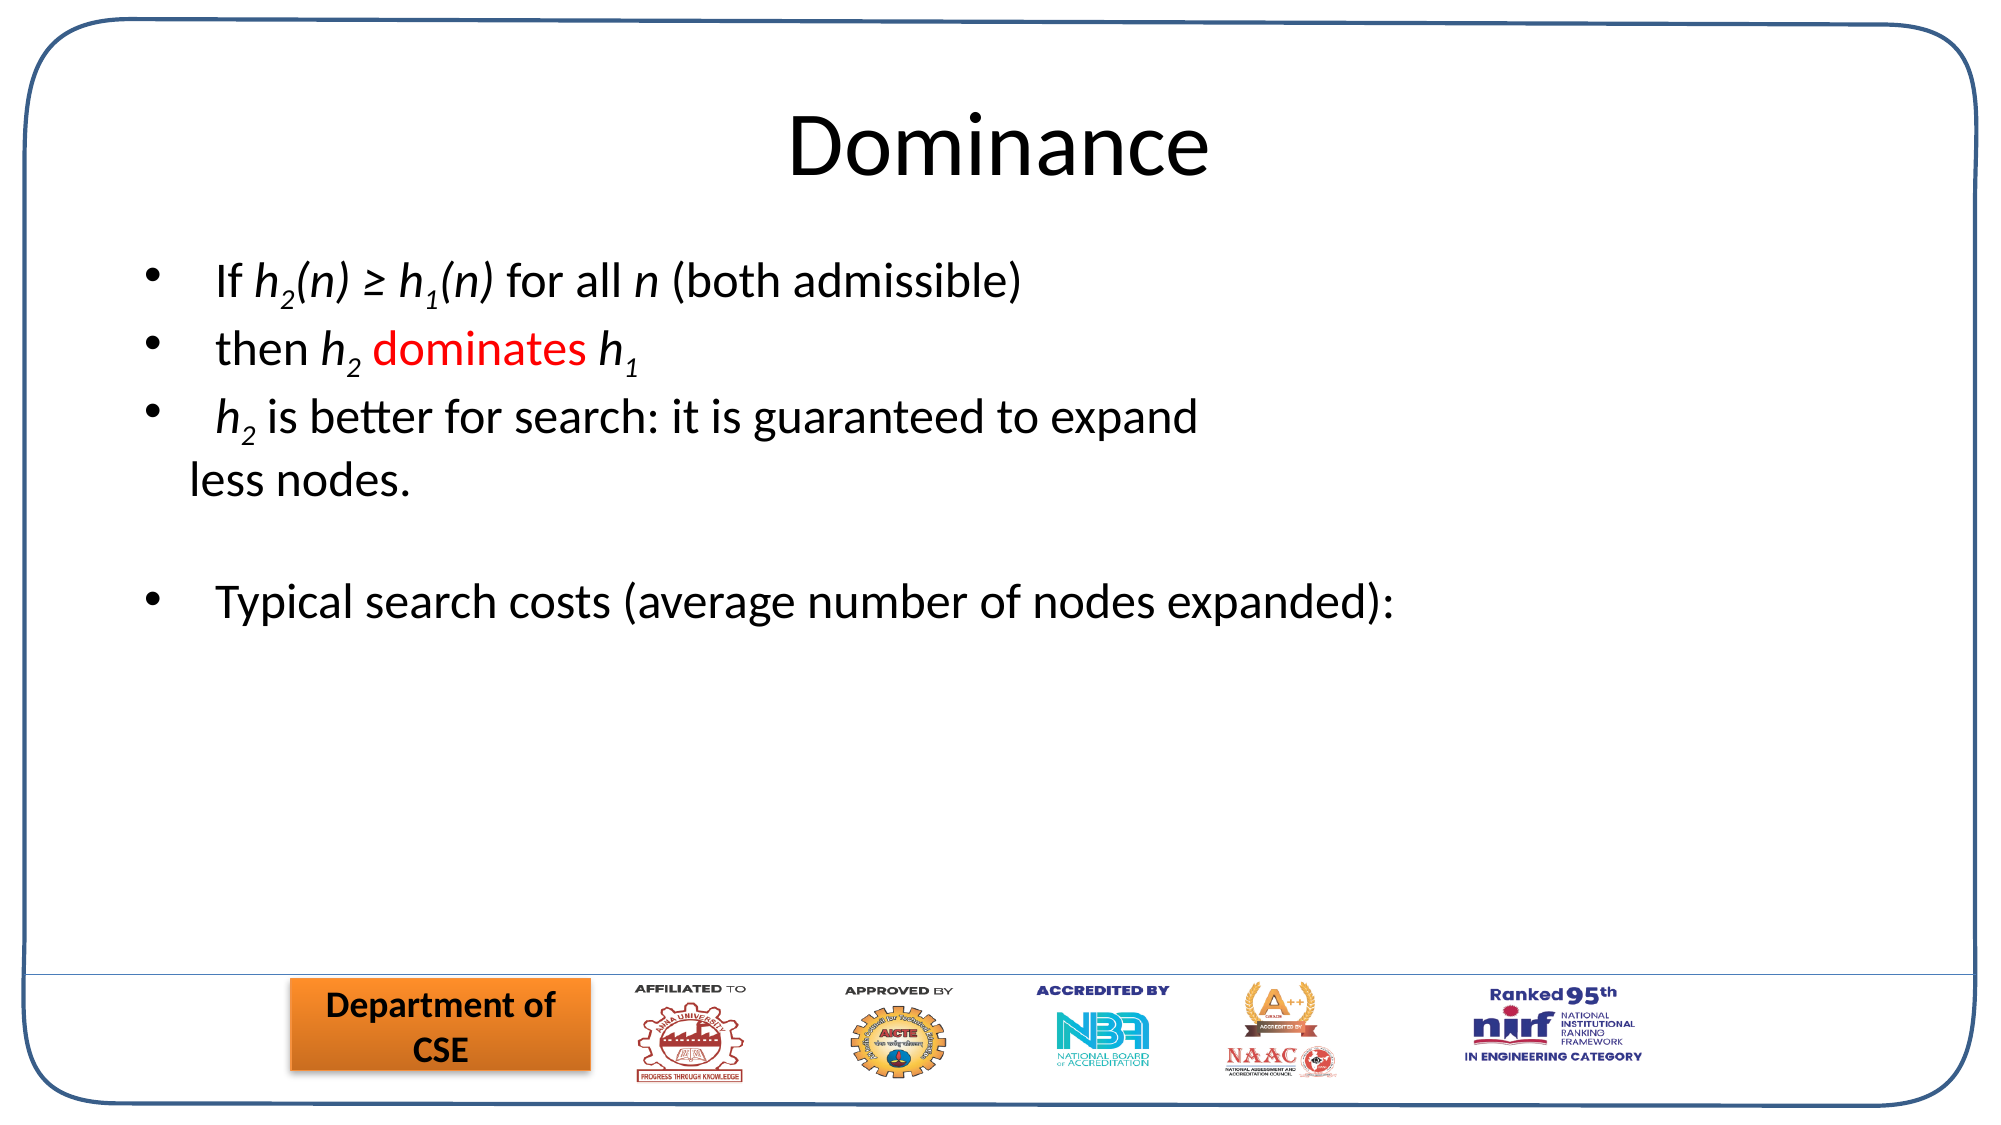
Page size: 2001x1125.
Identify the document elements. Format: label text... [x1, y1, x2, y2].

picture [622, 975, 758, 1089]
picture [1219, 975, 1343, 1083]
title Dominance [99, 45, 1900, 233]
picture [1033, 975, 1173, 1070]
list If h2(n) ≥ h1(n) for all n (both admissible) then h2 dominates h1 h2 is better for search: it is guaranteed to expand less nodes. Typical search costs (average number of nodes expanded): [125, 246, 1511, 827]
picture [1456, 975, 1654, 1074]
picture [826, 975, 974, 1086]
